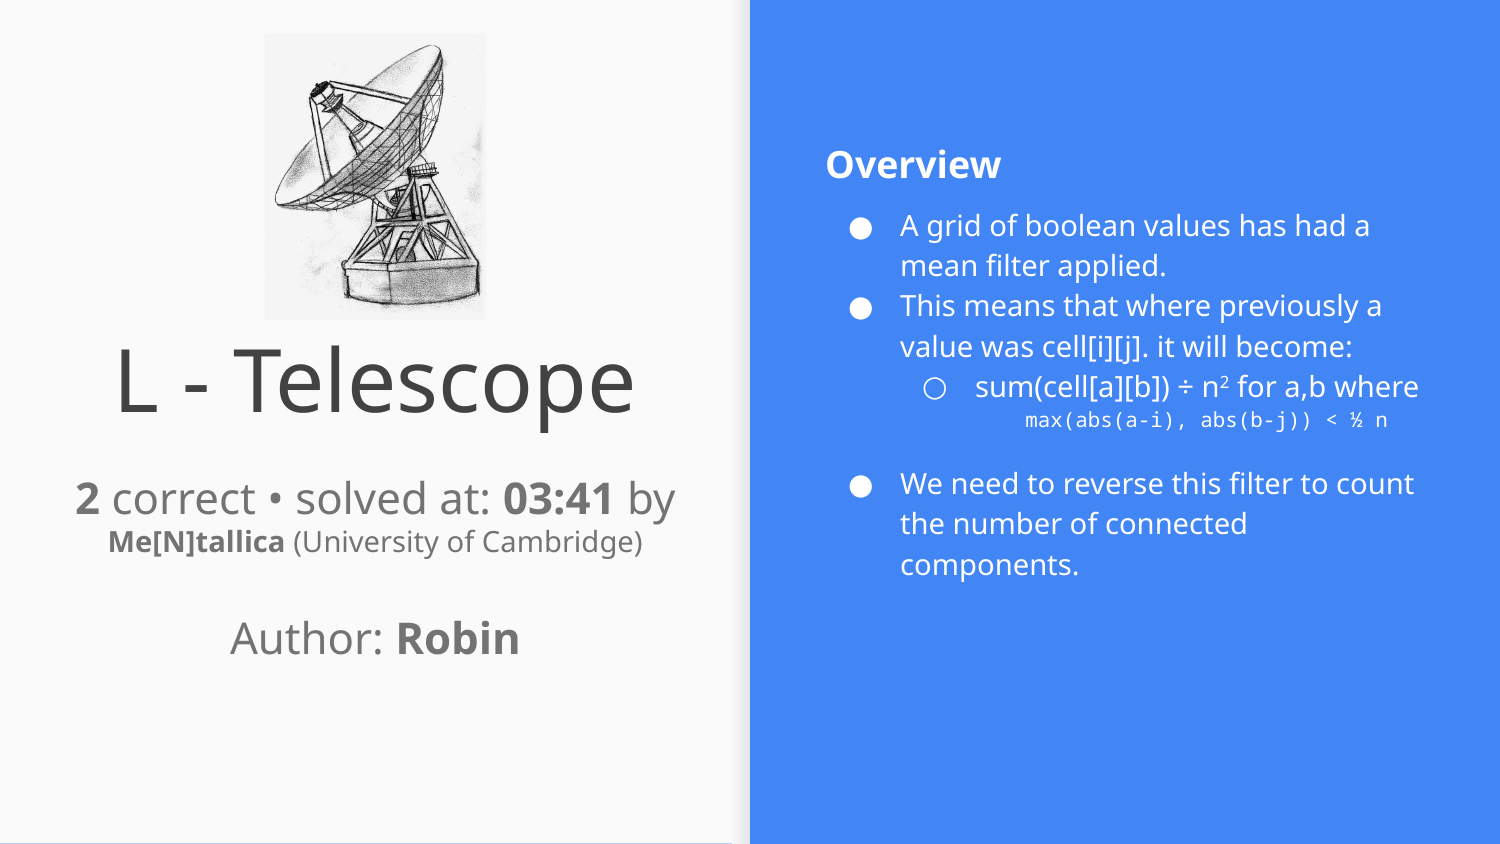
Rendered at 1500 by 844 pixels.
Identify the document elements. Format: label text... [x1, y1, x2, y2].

list Overview A grid of boolean values has had a mean filter applied. This means that where previously a value was cell[i][j]. it will become: sum(cell[a][b]) ÷ n2 for a,b where max(abs(a-i), abs(b-j)) < ½ n We need to reverse this filter to count the number of connected components. [810, 118, 1440, 725]
title L - Telescope [43, 202, 708, 446]
subtitle 2 correct • solved at: 03:41 by Me[N]tallica (University of Cambridge) Author: Robin [43, 455, 708, 659]
picture [264, 33, 487, 325]
